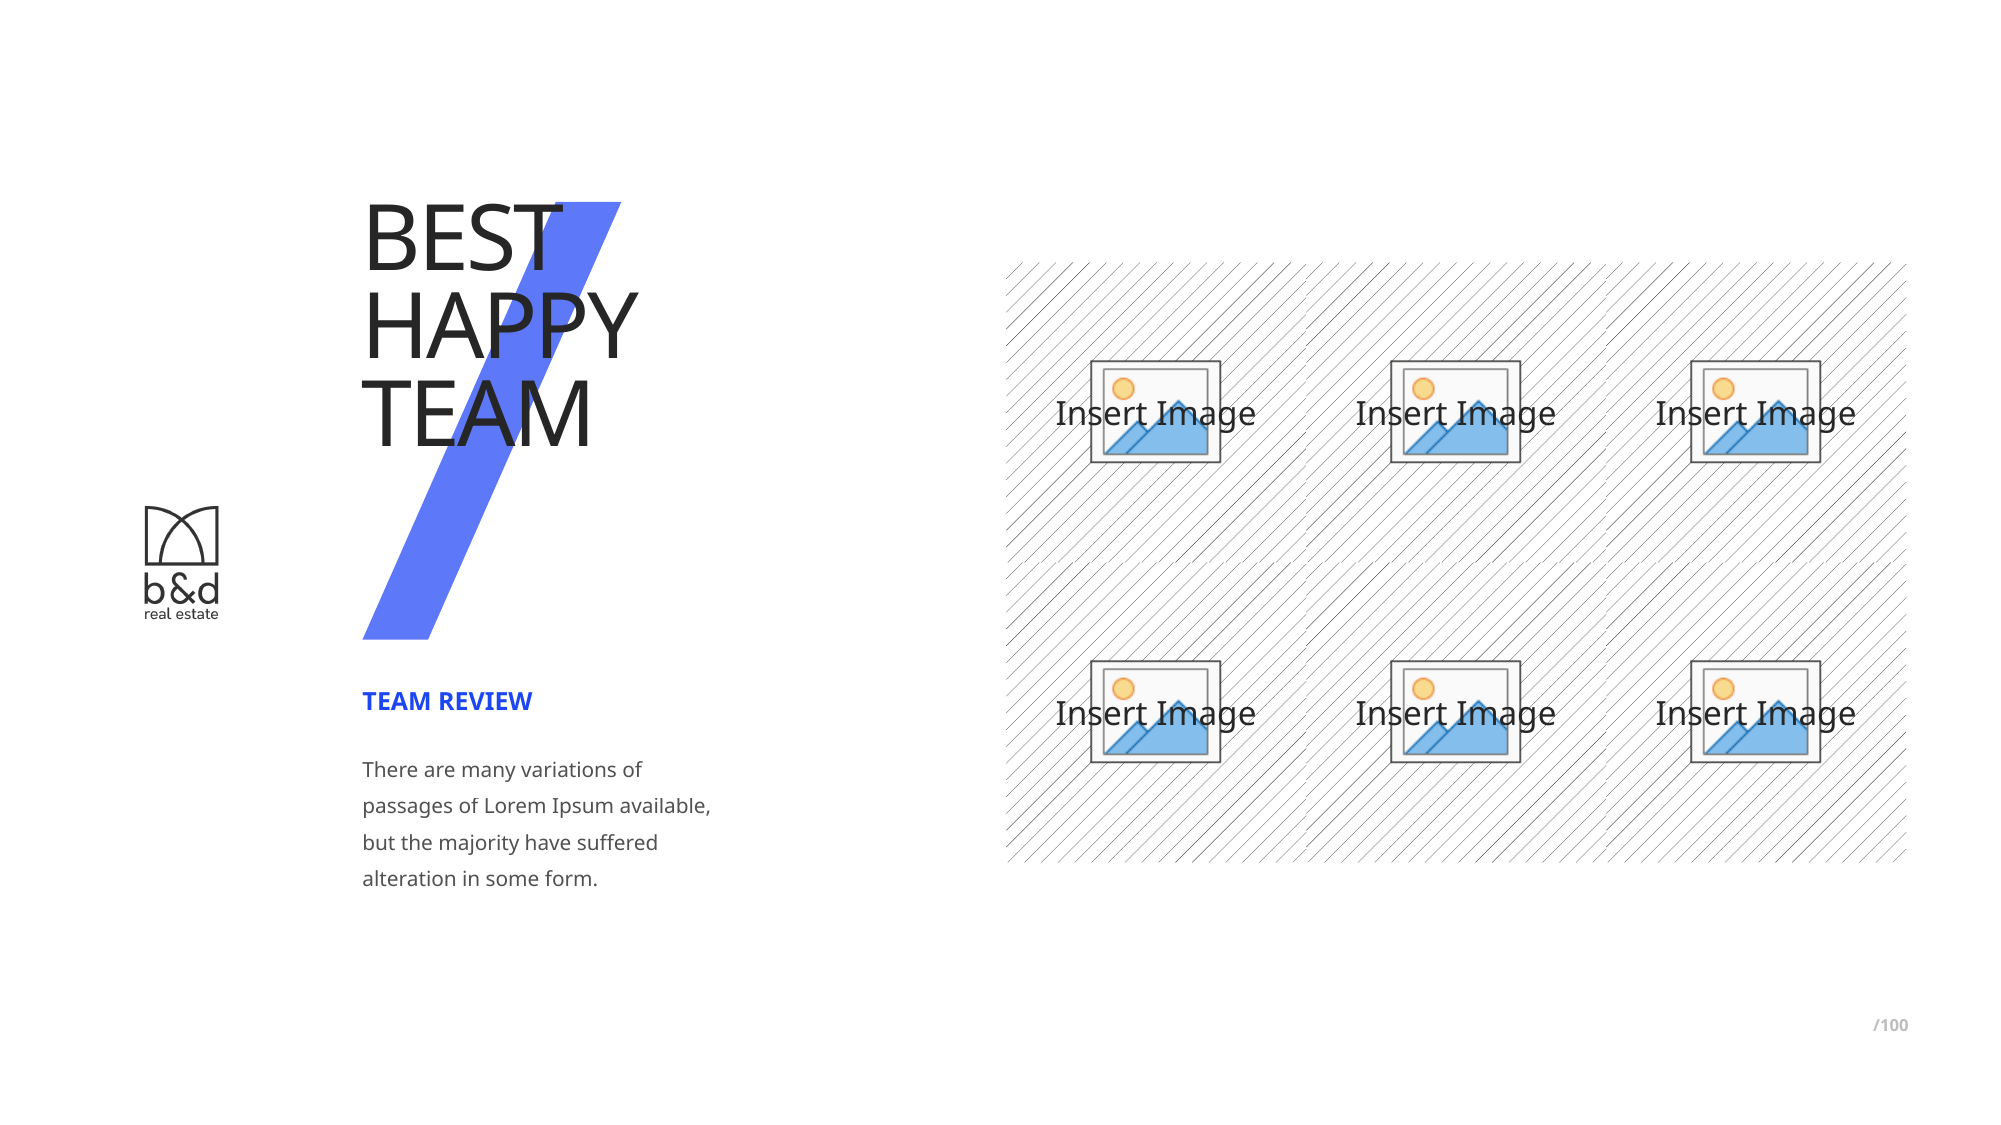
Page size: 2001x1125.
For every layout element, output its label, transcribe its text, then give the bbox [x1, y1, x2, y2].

text_box TEAM REVIEW [362, 677, 534, 723]
text_box There are many variations of passages of Lorem Ipsum available, but the majority have suffered alteration in some form. [362, 738, 737, 933]
picture [143, 505, 219, 620]
text_box [360, 413, 530, 641]
title BEST HAPPY TEAM [361, 168, 1000, 413]
picture [1006, 262, 1907, 863]
